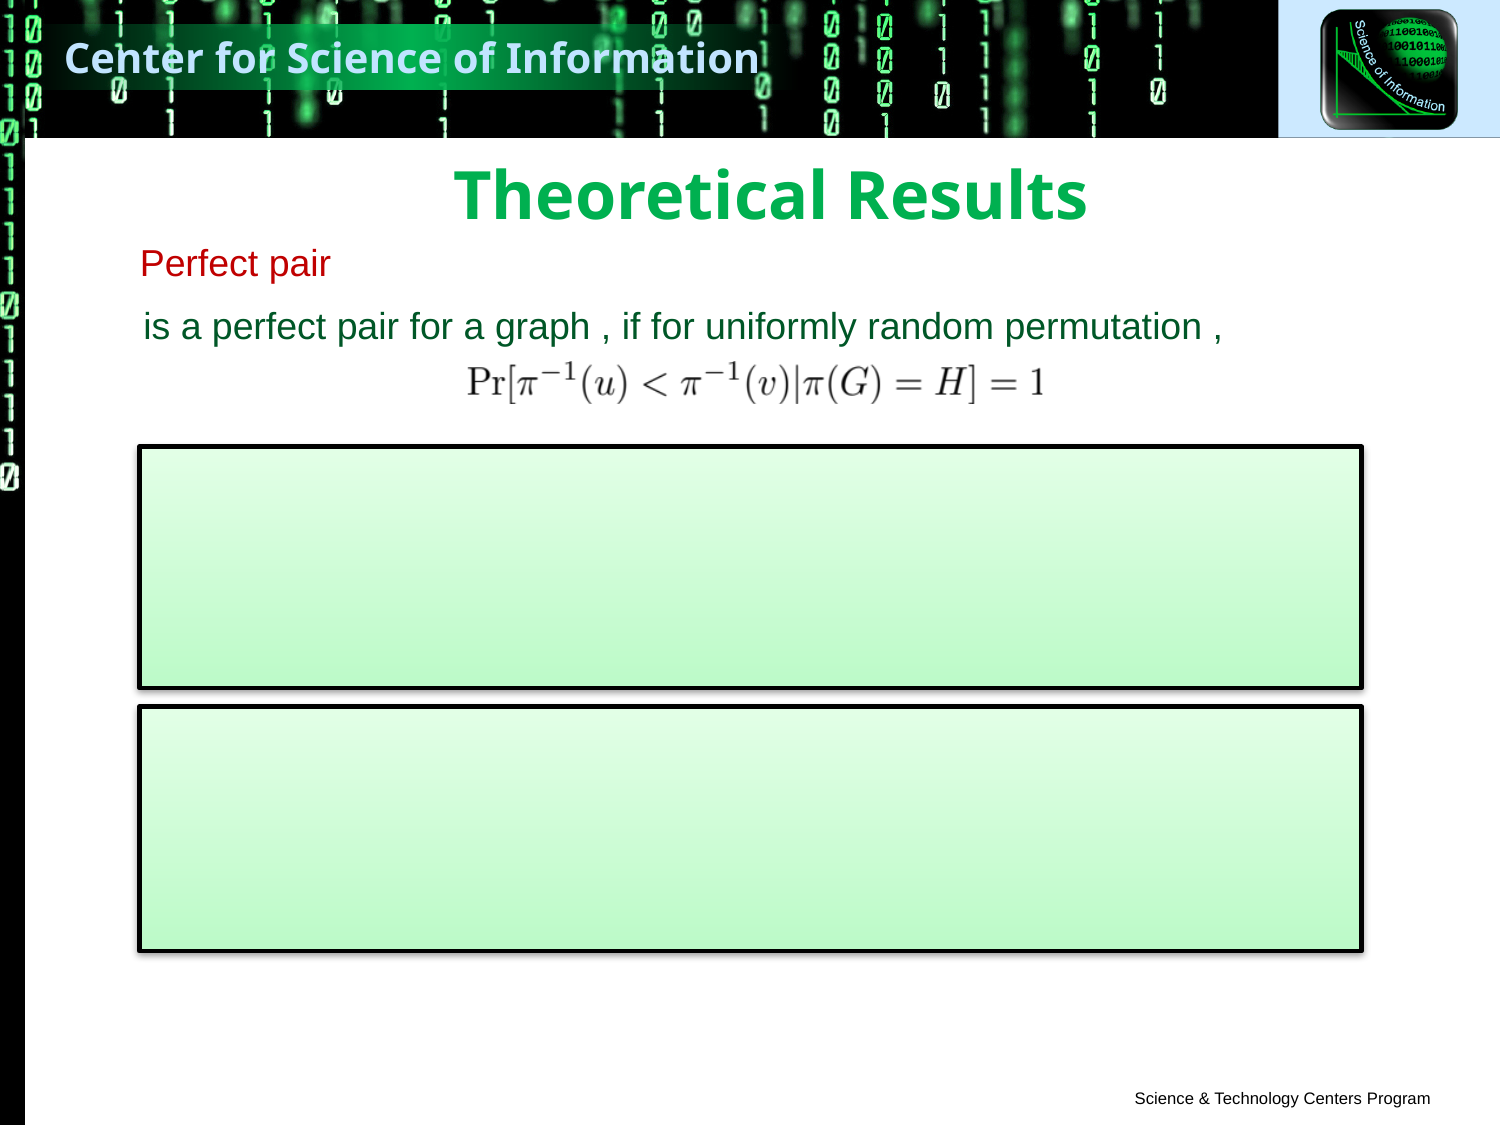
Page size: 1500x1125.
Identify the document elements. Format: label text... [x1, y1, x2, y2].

text_box [139, 706, 1362, 952]
picture [0, 0, 1218, 824]
picture [467, 361, 1043, 404]
text_box Theoretical Results [139, 121, 1404, 265]
picture [1320, 9, 1458, 130]
text_box Theorem: Typical number of perfect pairs [160, 700, 872, 704]
text_box Perfect pair [125, 225, 366, 298]
text_box [139, 446, 1362, 689]
